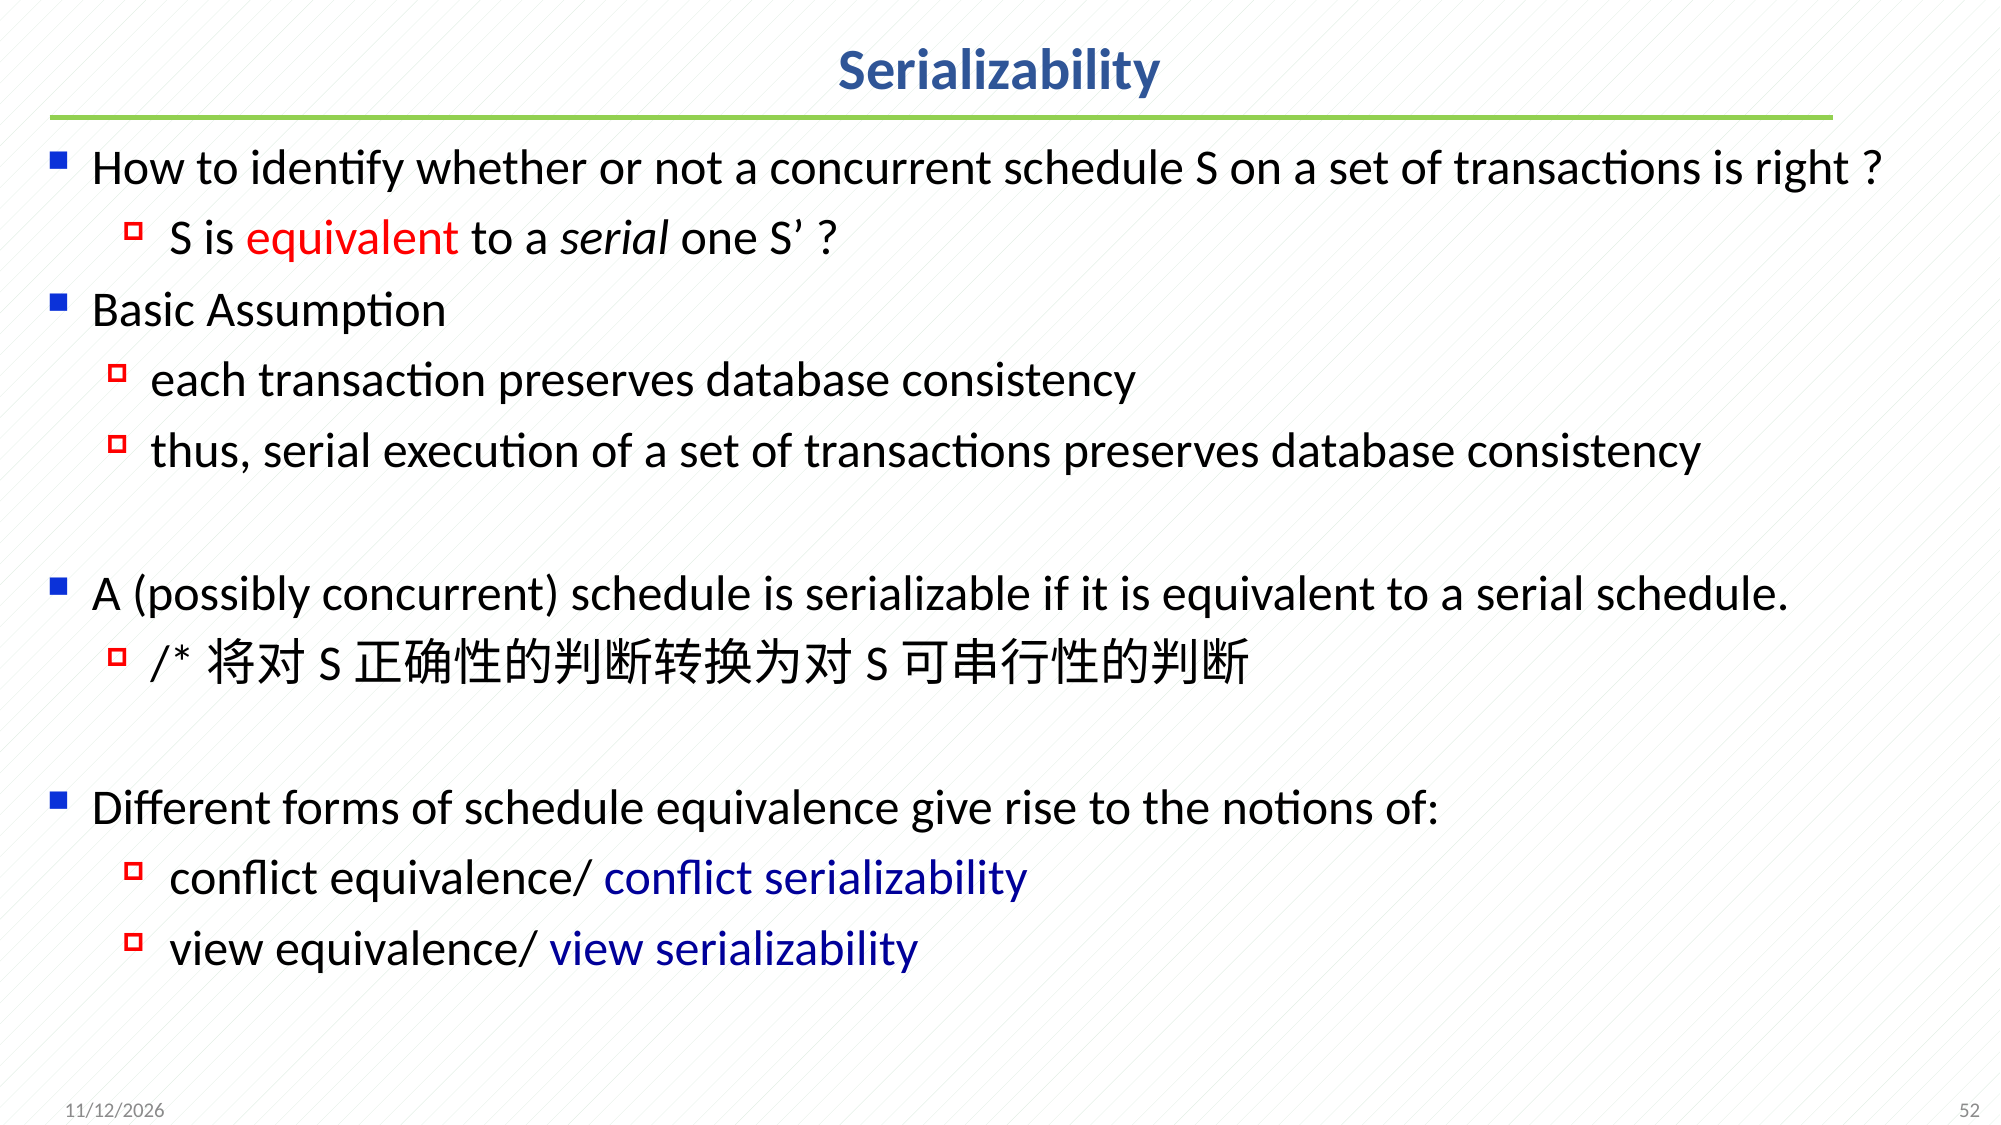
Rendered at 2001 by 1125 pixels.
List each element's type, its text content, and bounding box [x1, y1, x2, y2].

title Serializability [50, 13, 1949, 126]
list How to identify whether or not a concurrent schedule S on a set of transactions is right ? S is equivalent to a serial one S’ ? Basic Assumption each transaction preserves database consistency thus, serial execution of a set of transactions preserves database consistency A (possibly concurrent) schedule is serializable if it is equivalent to a serial schedule. /*将对S正确性的判断转换为对S可串行性的判断 Different forms of schedule equivalence give rise to the notions of: conflict equivalence/ conflict serializability view equivalence/ view serializability [32, 126, 1974, 1081]
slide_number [49, 1079, 500, 1125]
slide_number 52 [1545, 1079, 1996, 1125]
